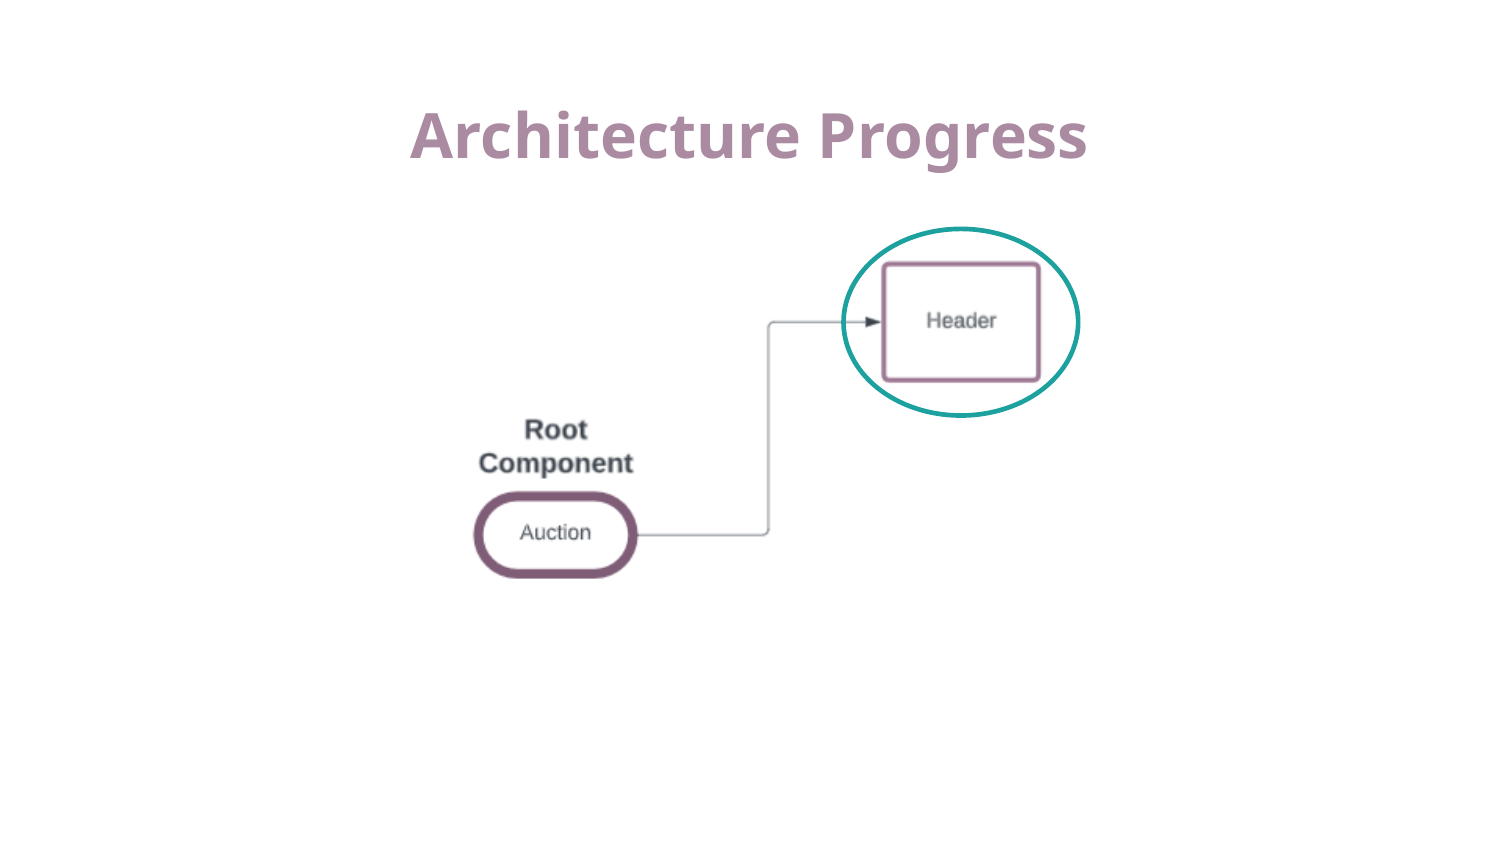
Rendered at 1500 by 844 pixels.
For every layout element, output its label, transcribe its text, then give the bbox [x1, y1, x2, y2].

title Architecture Progress [51, 64, 1449, 203]
text_box [1069, 286, 1079, 359]
picture [434, 228, 1066, 616]
